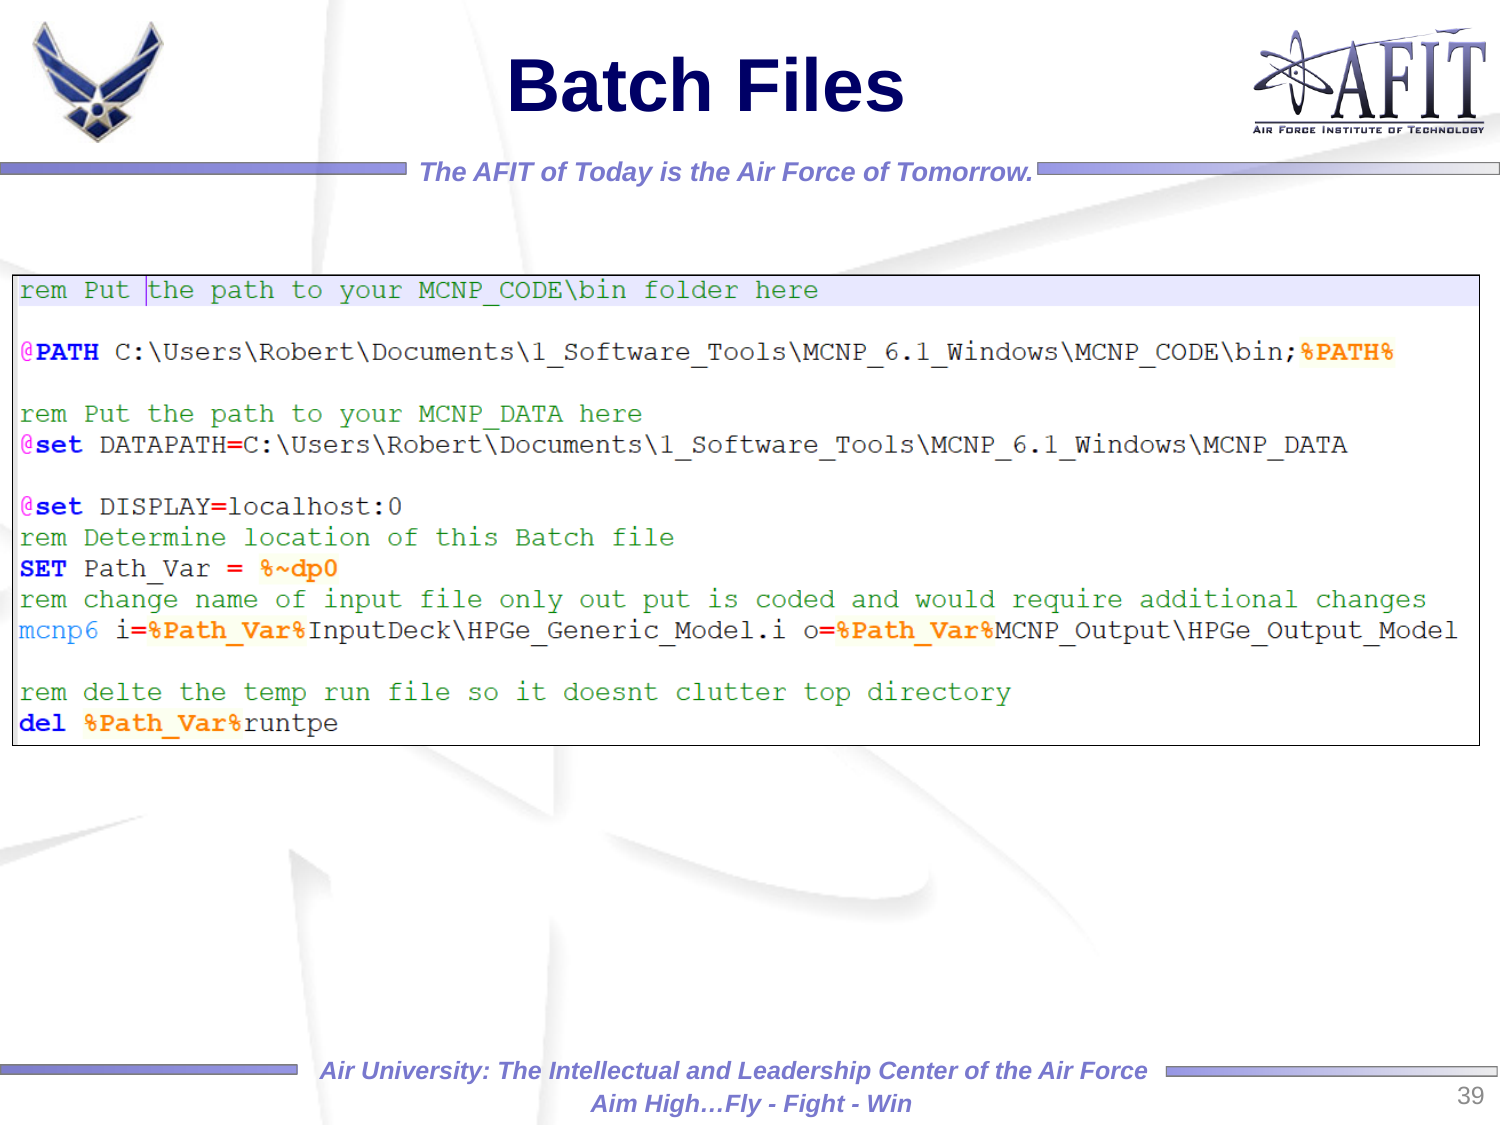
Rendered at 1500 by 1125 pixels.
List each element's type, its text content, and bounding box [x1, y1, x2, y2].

picture [32, 21, 162, 143]
title Batch Files [162, 0, 1251, 163]
slide_number 39 [1149, 1065, 1500, 1125]
picture [12, 274, 1480, 746]
